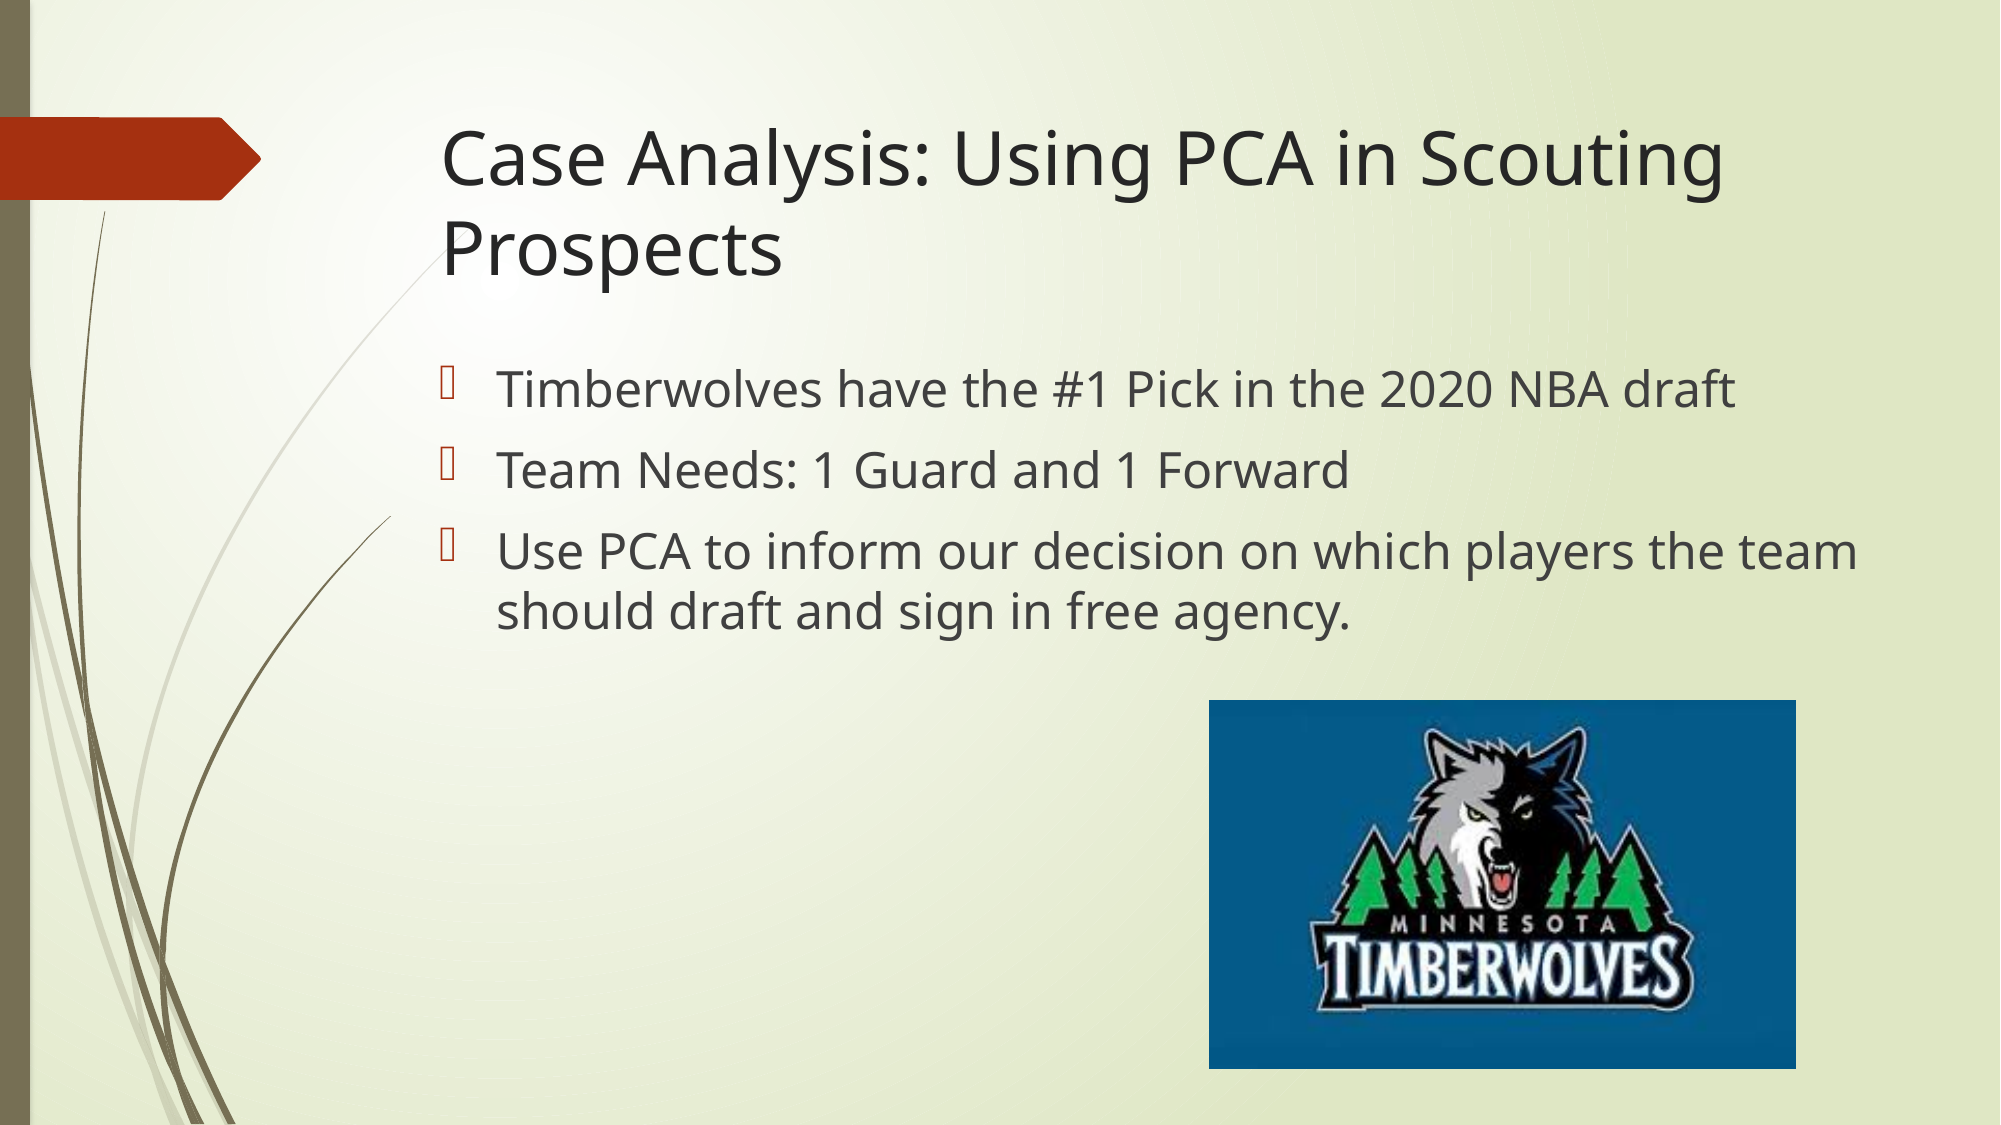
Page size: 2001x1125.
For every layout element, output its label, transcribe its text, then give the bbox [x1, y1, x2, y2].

title Case Analysis: Using PCA in Scouting Prospects [425, 102, 1888, 313]
list Timberwolves have the #1 Pick in the 2020 NBA draft Team Needs: 1 Guard and 1 Forward Use PCA to inform our decision on which players the team should draft and sign in free agency. [424, 350, 1888, 970]
picture [1209, 700, 1796, 1070]
